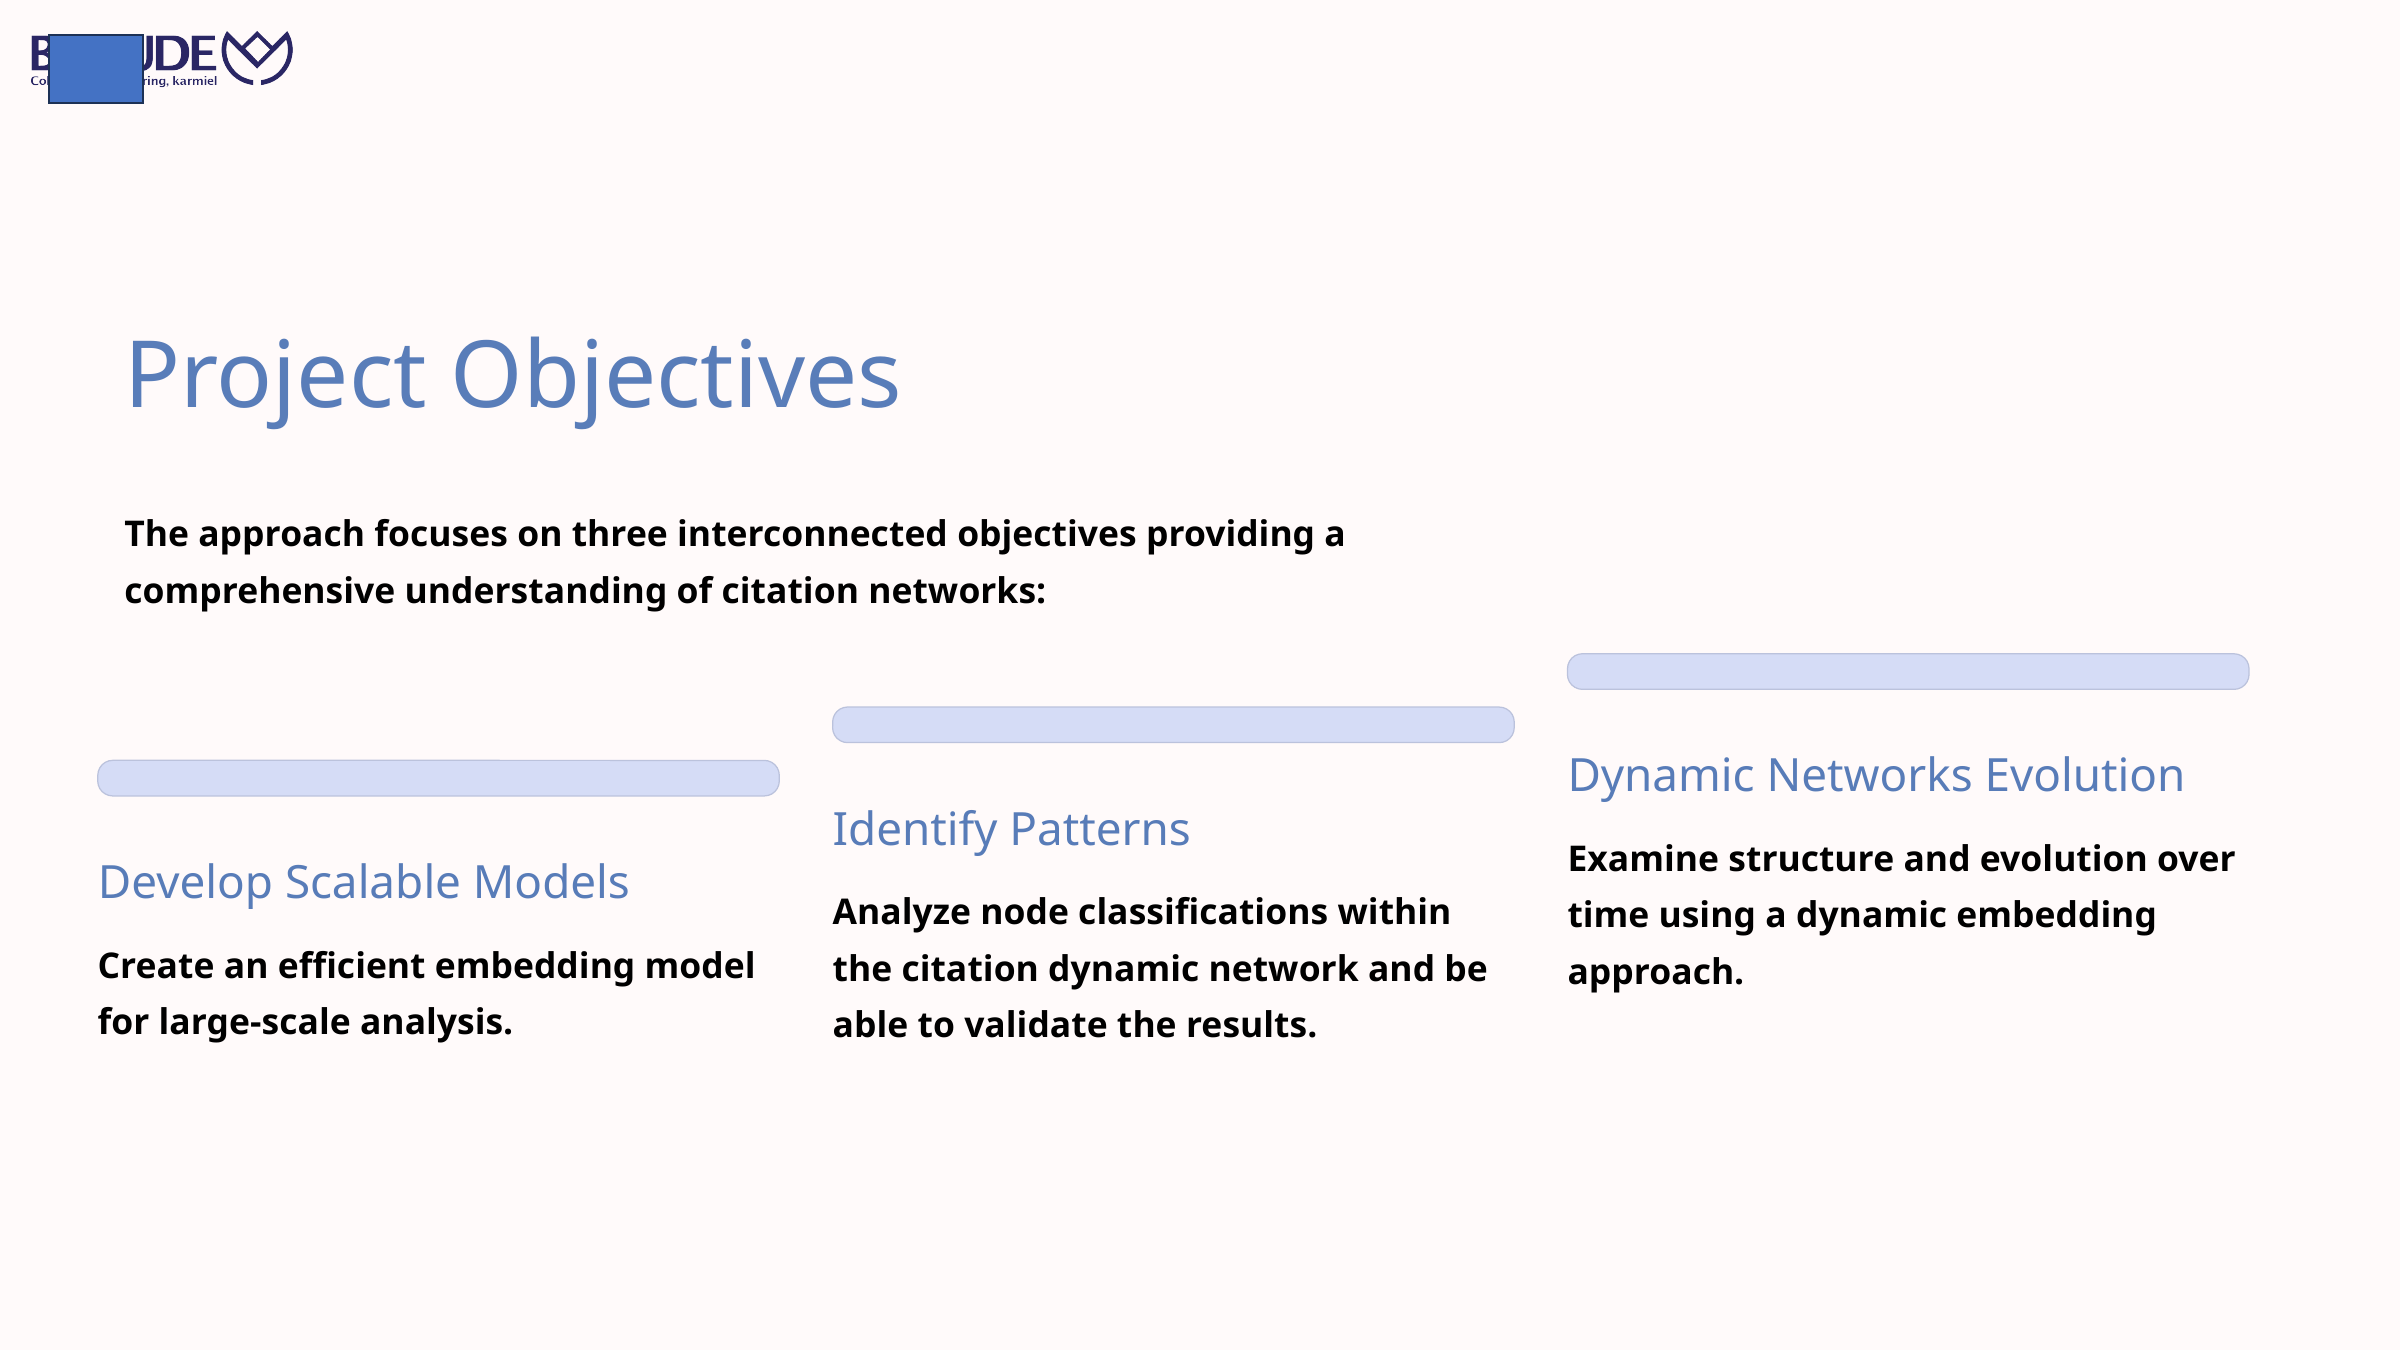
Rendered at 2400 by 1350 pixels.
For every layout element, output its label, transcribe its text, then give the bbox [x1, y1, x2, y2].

text_box Identify Patterns [832, 795, 1301, 855]
text_box Create an efficient embedding model for large-scale analysis. [97, 928, 780, 1043]
text_box [1567, 653, 2250, 690]
picture [16, 24, 301, 91]
text_box The approach focuses on three interconnected objectives providing a comprehensive understanding of citation networks: [124, 497, 1421, 612]
text_box Dynamic Networks Evolution [1567, 742, 2199, 802]
text_box Analyze node classifications within the citation dynamic network and be able to validate the results. [832, 875, 1515, 990]
text_box [97, 760, 780, 796]
text_box Examine structure and evolution over time using a dynamic embedding approach. [1567, 822, 2249, 937]
text_box [48, 34, 144, 104]
text_box Project Objectives [124, 309, 1060, 427]
text_box Develop Scalable Models [97, 849, 664, 908]
text_box [832, 707, 1515, 743]
